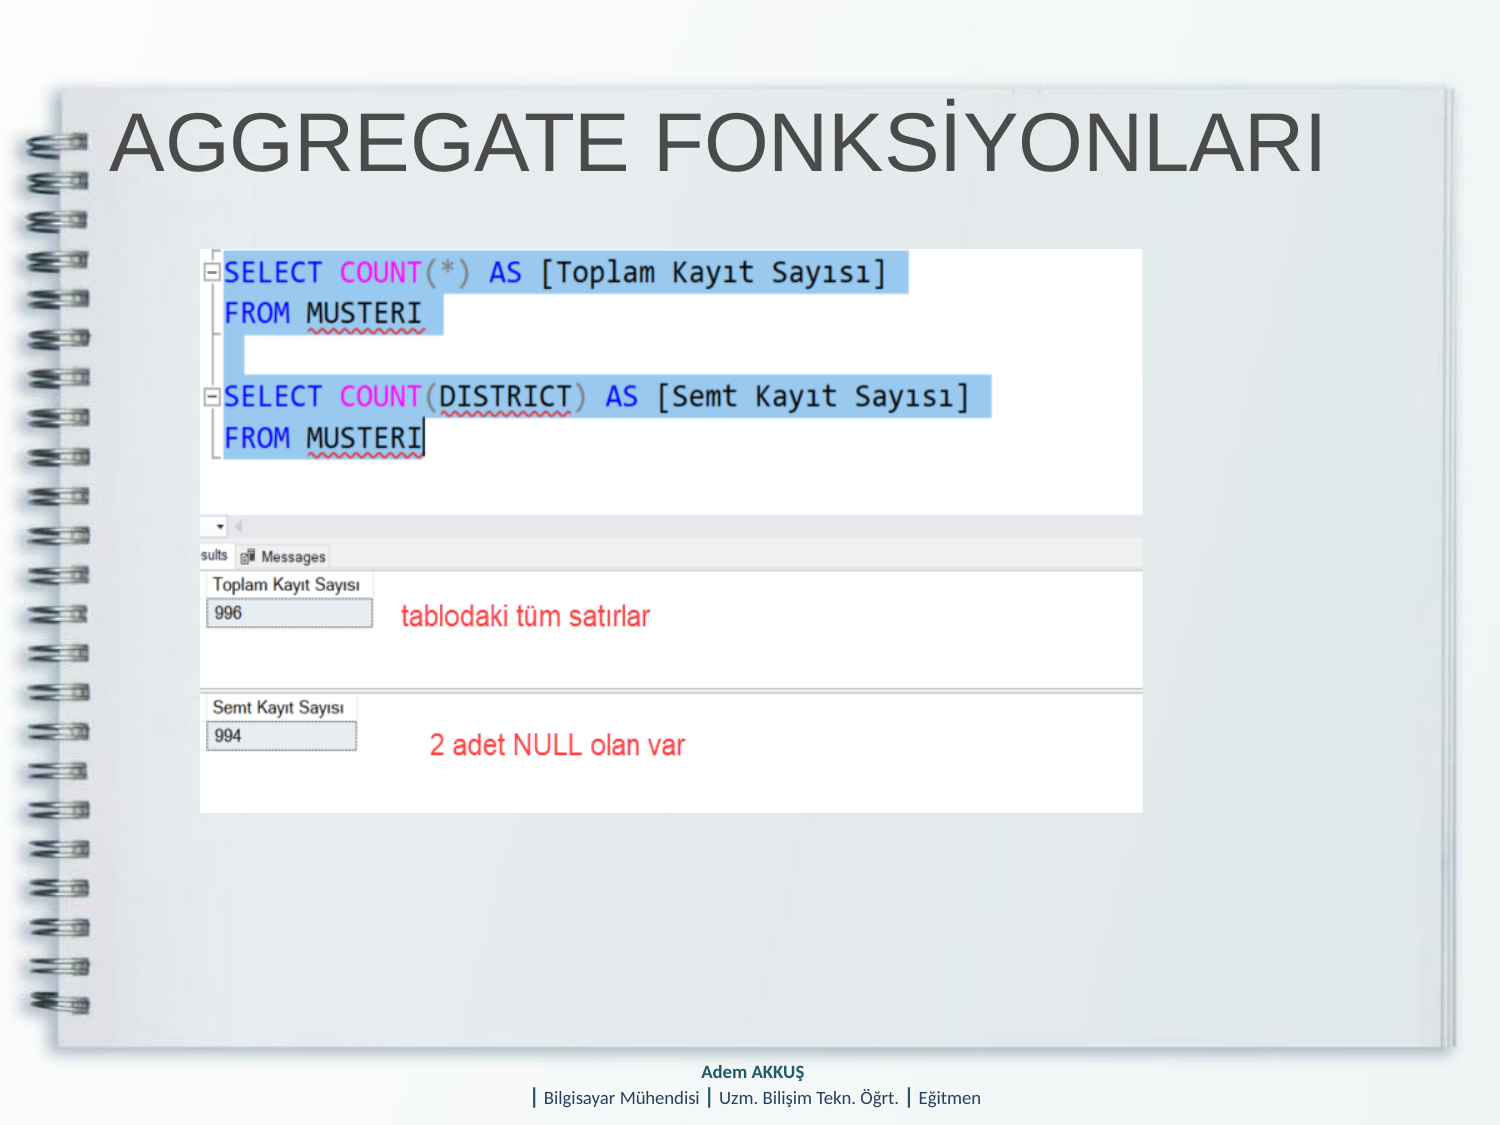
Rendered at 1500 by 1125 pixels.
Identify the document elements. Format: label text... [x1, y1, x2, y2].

title AGGREGATE FONKSİYONLARI [109, 88, 1391, 190]
footer Adem AKKUŞ | Bilgisayar Mühendisi | Uzm. Bilişim Tekn. Öğrt. | Eğitmen [440, 1052, 1070, 1125]
picture [0, 0, 1500, 1125]
